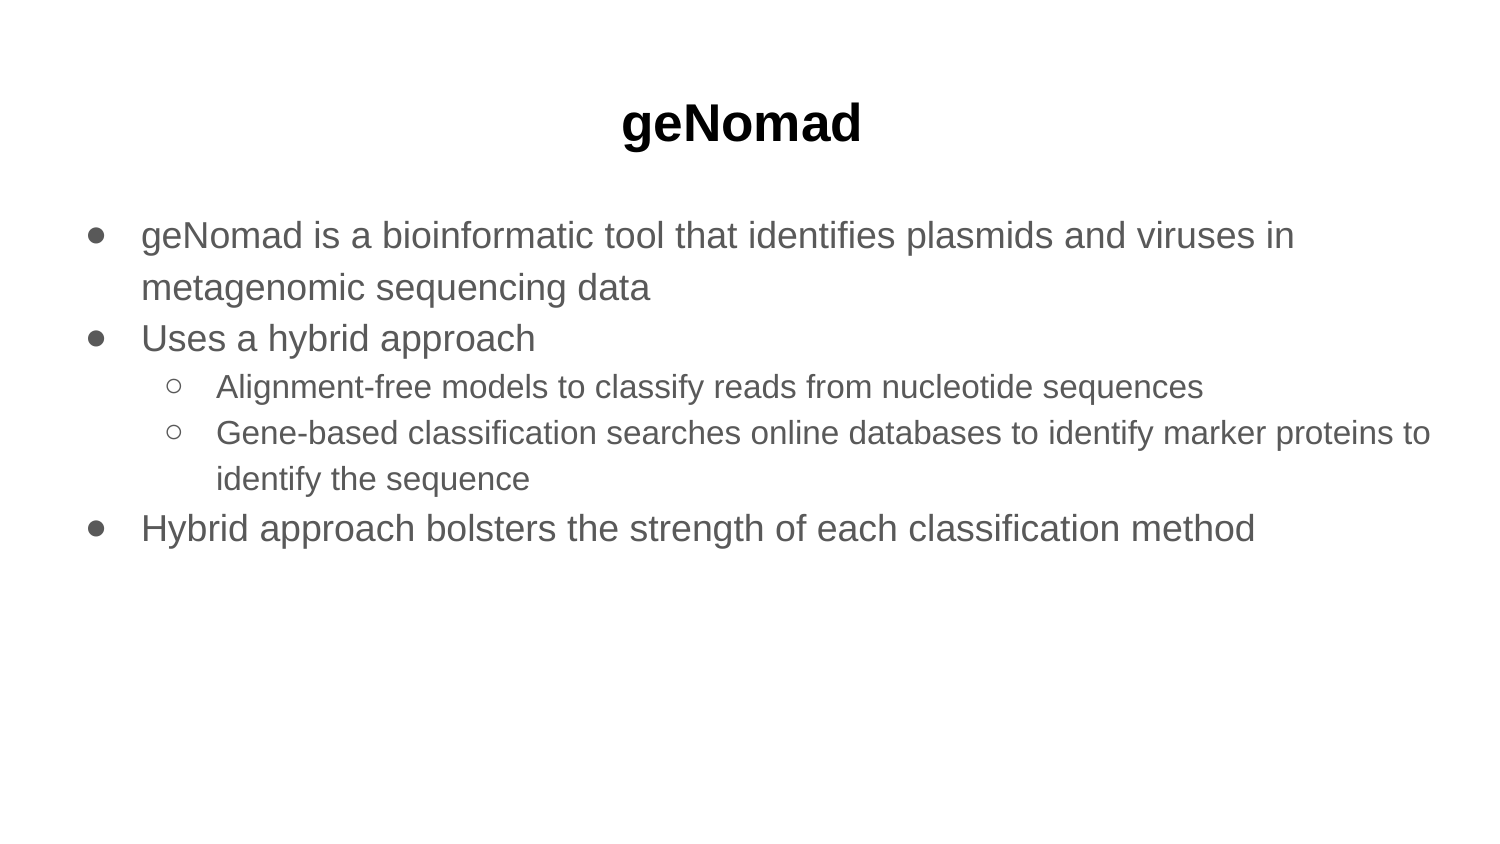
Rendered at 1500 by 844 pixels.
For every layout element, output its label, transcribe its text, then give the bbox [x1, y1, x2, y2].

list geNomad is a bioinformatic tool that identifies plasmids and viruses in metagenomic sequencing data Uses a hybrid approach Alignment-free models to classify reads from nucleotide sequences Gene-based classification searches online databases to identify marker proteins to identify the sequence Hybrid approach bolsters the strength of each classification method [51, 189, 1449, 750]
title geNomad [51, 72, 1449, 167]
